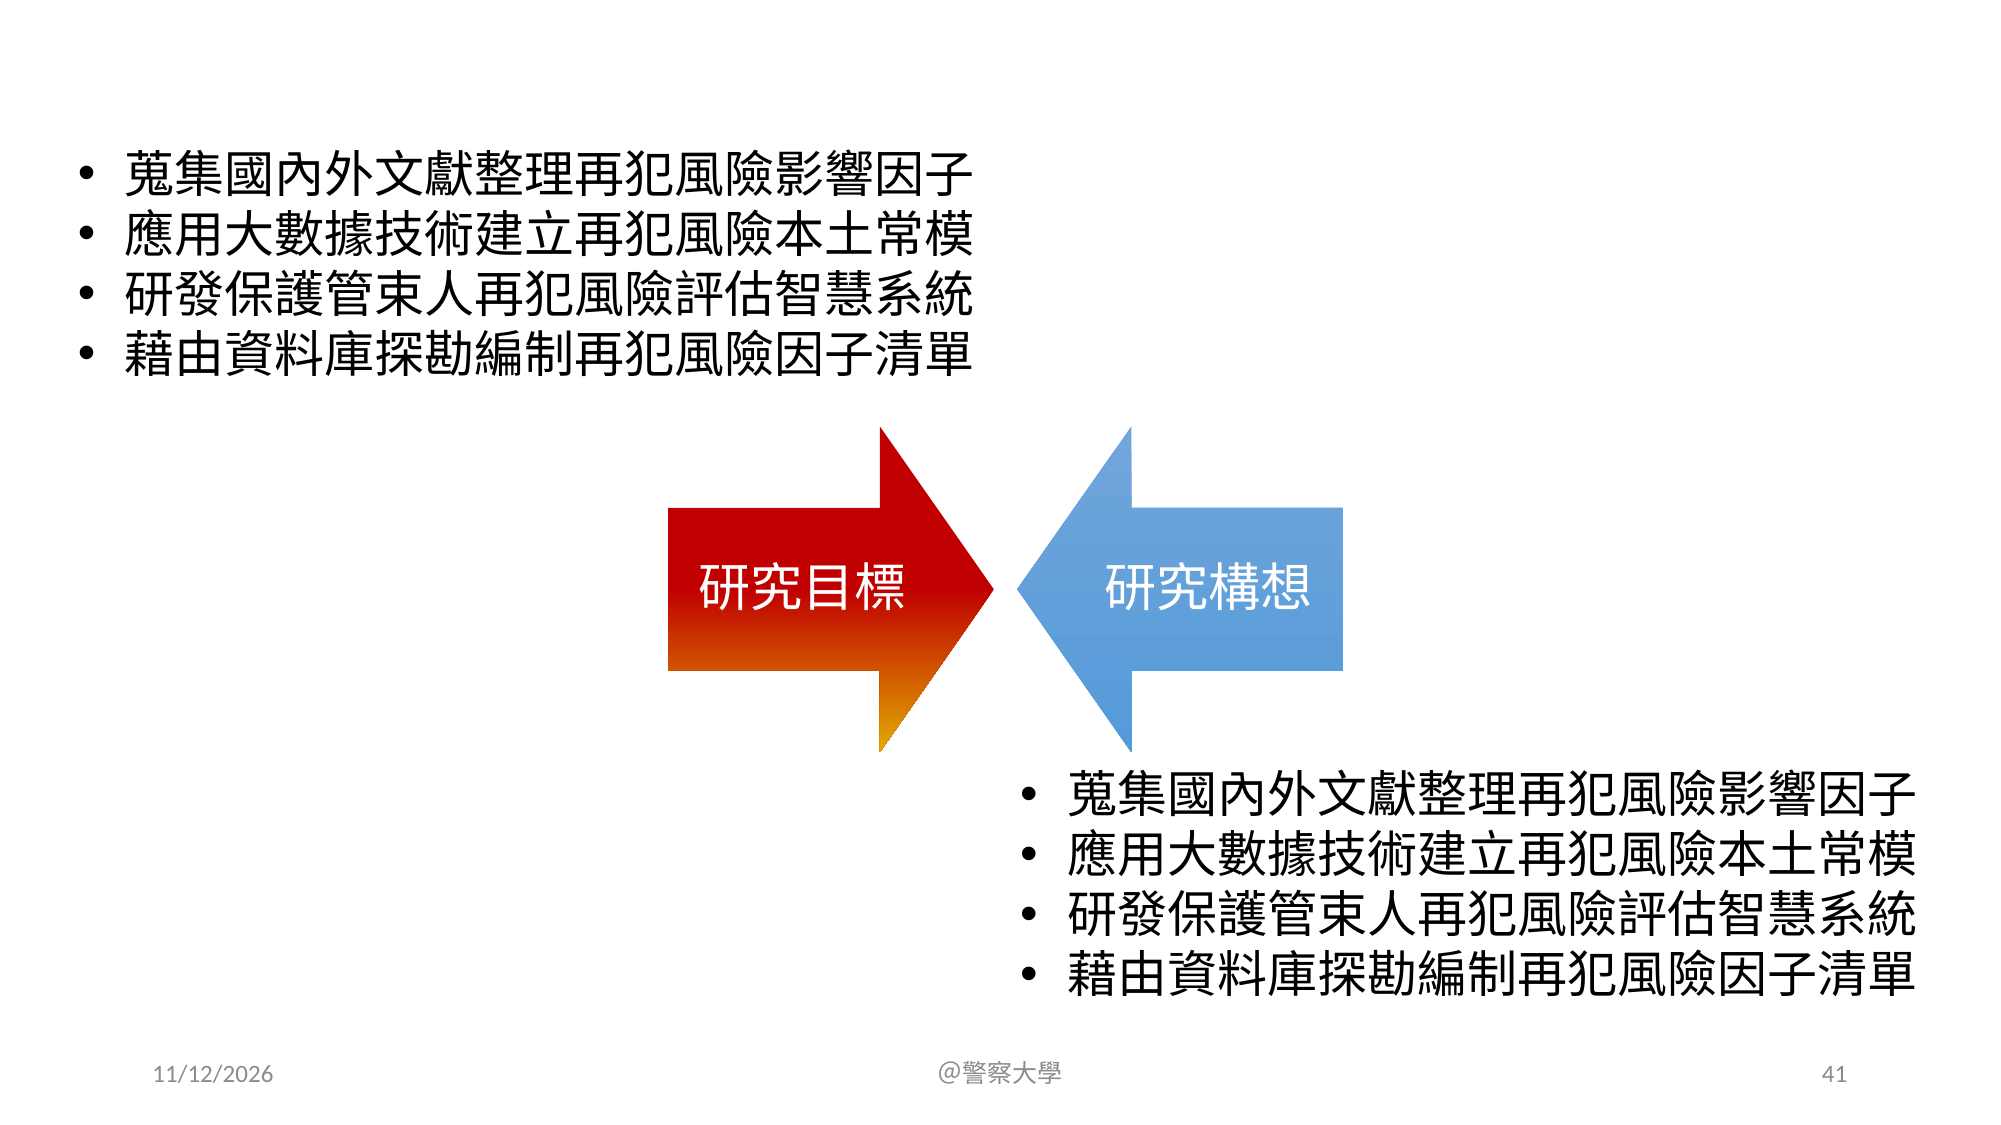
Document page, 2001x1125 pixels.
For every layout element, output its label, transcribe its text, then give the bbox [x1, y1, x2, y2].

text_box 蒐集國內外文獻整理再犯風險影響因子 應用大數據技術建立再犯風險本土常模 研發保護管束人再犯風險評估智慧系統 藉由資料庫探勘編制再犯風險因子清單 [63, 135, 990, 390]
text_box 蒐集國內外文獻整理再犯風險影響因子 應用大數據技術建立再犯風險本土常模 研發保護管束人再犯風險評估智慧系統 藉由資料庫探勘編制再犯風險因子清單 [1005, 755, 2000, 1011]
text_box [667, 349, 1344, 829]
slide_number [137, 1042, 588, 1103]
slide_number 41 [1412, 1042, 1863, 1103]
footer ＠警察大學 [662, 1042, 1338, 1103]
